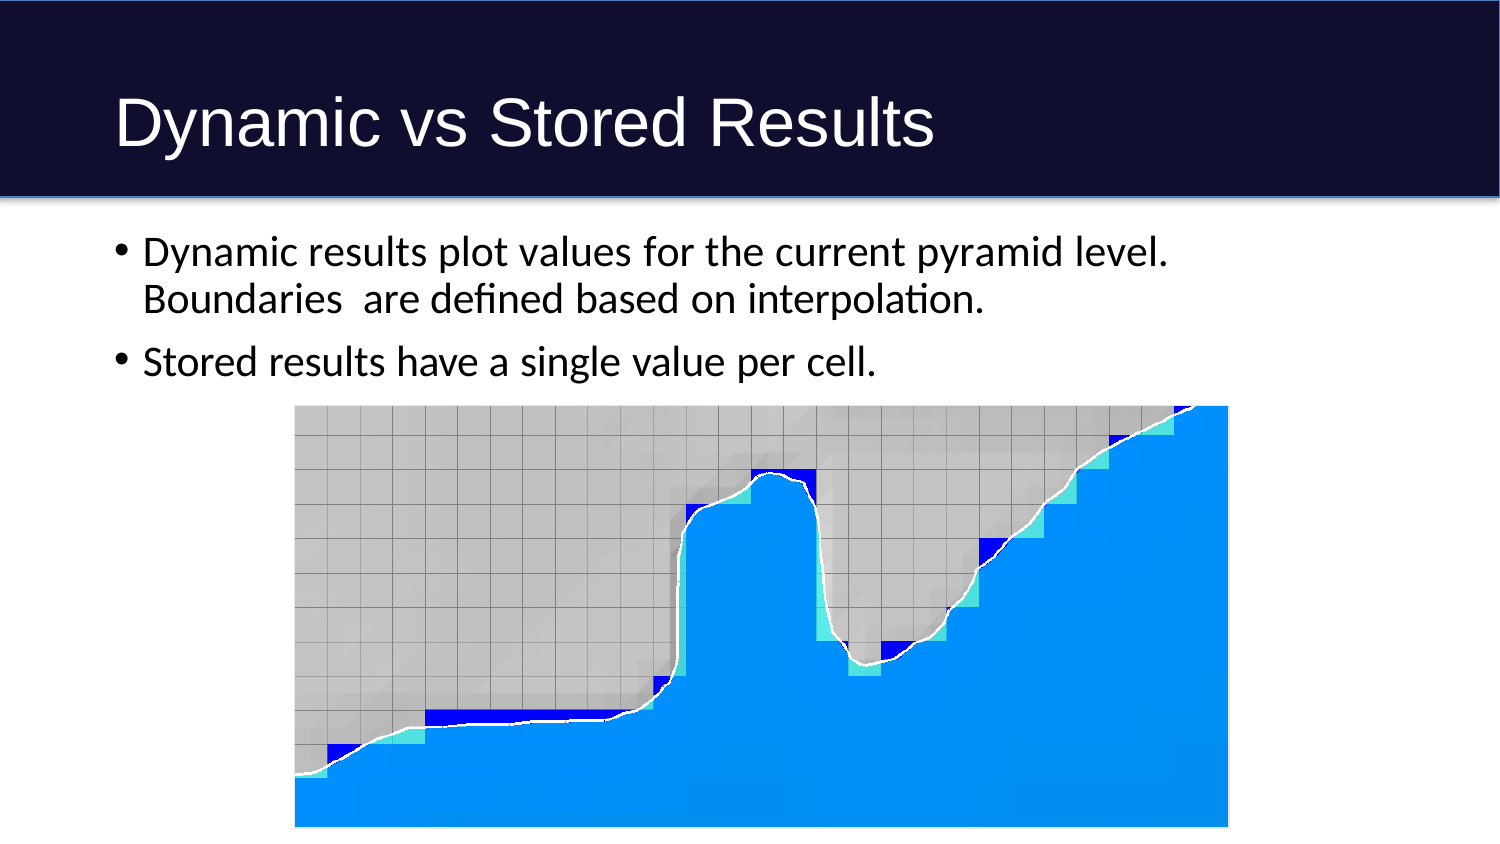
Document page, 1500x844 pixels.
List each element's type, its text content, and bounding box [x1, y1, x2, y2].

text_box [293, 404, 1231, 829]
text_box Dynamic results plot values for the current pyramid level. Boundaries are defined based on interpolation. Stored results have a single value per cell. [112, 221, 1377, 386]
title Dynamic vs Stored Results [112, 46, 1096, 190]
